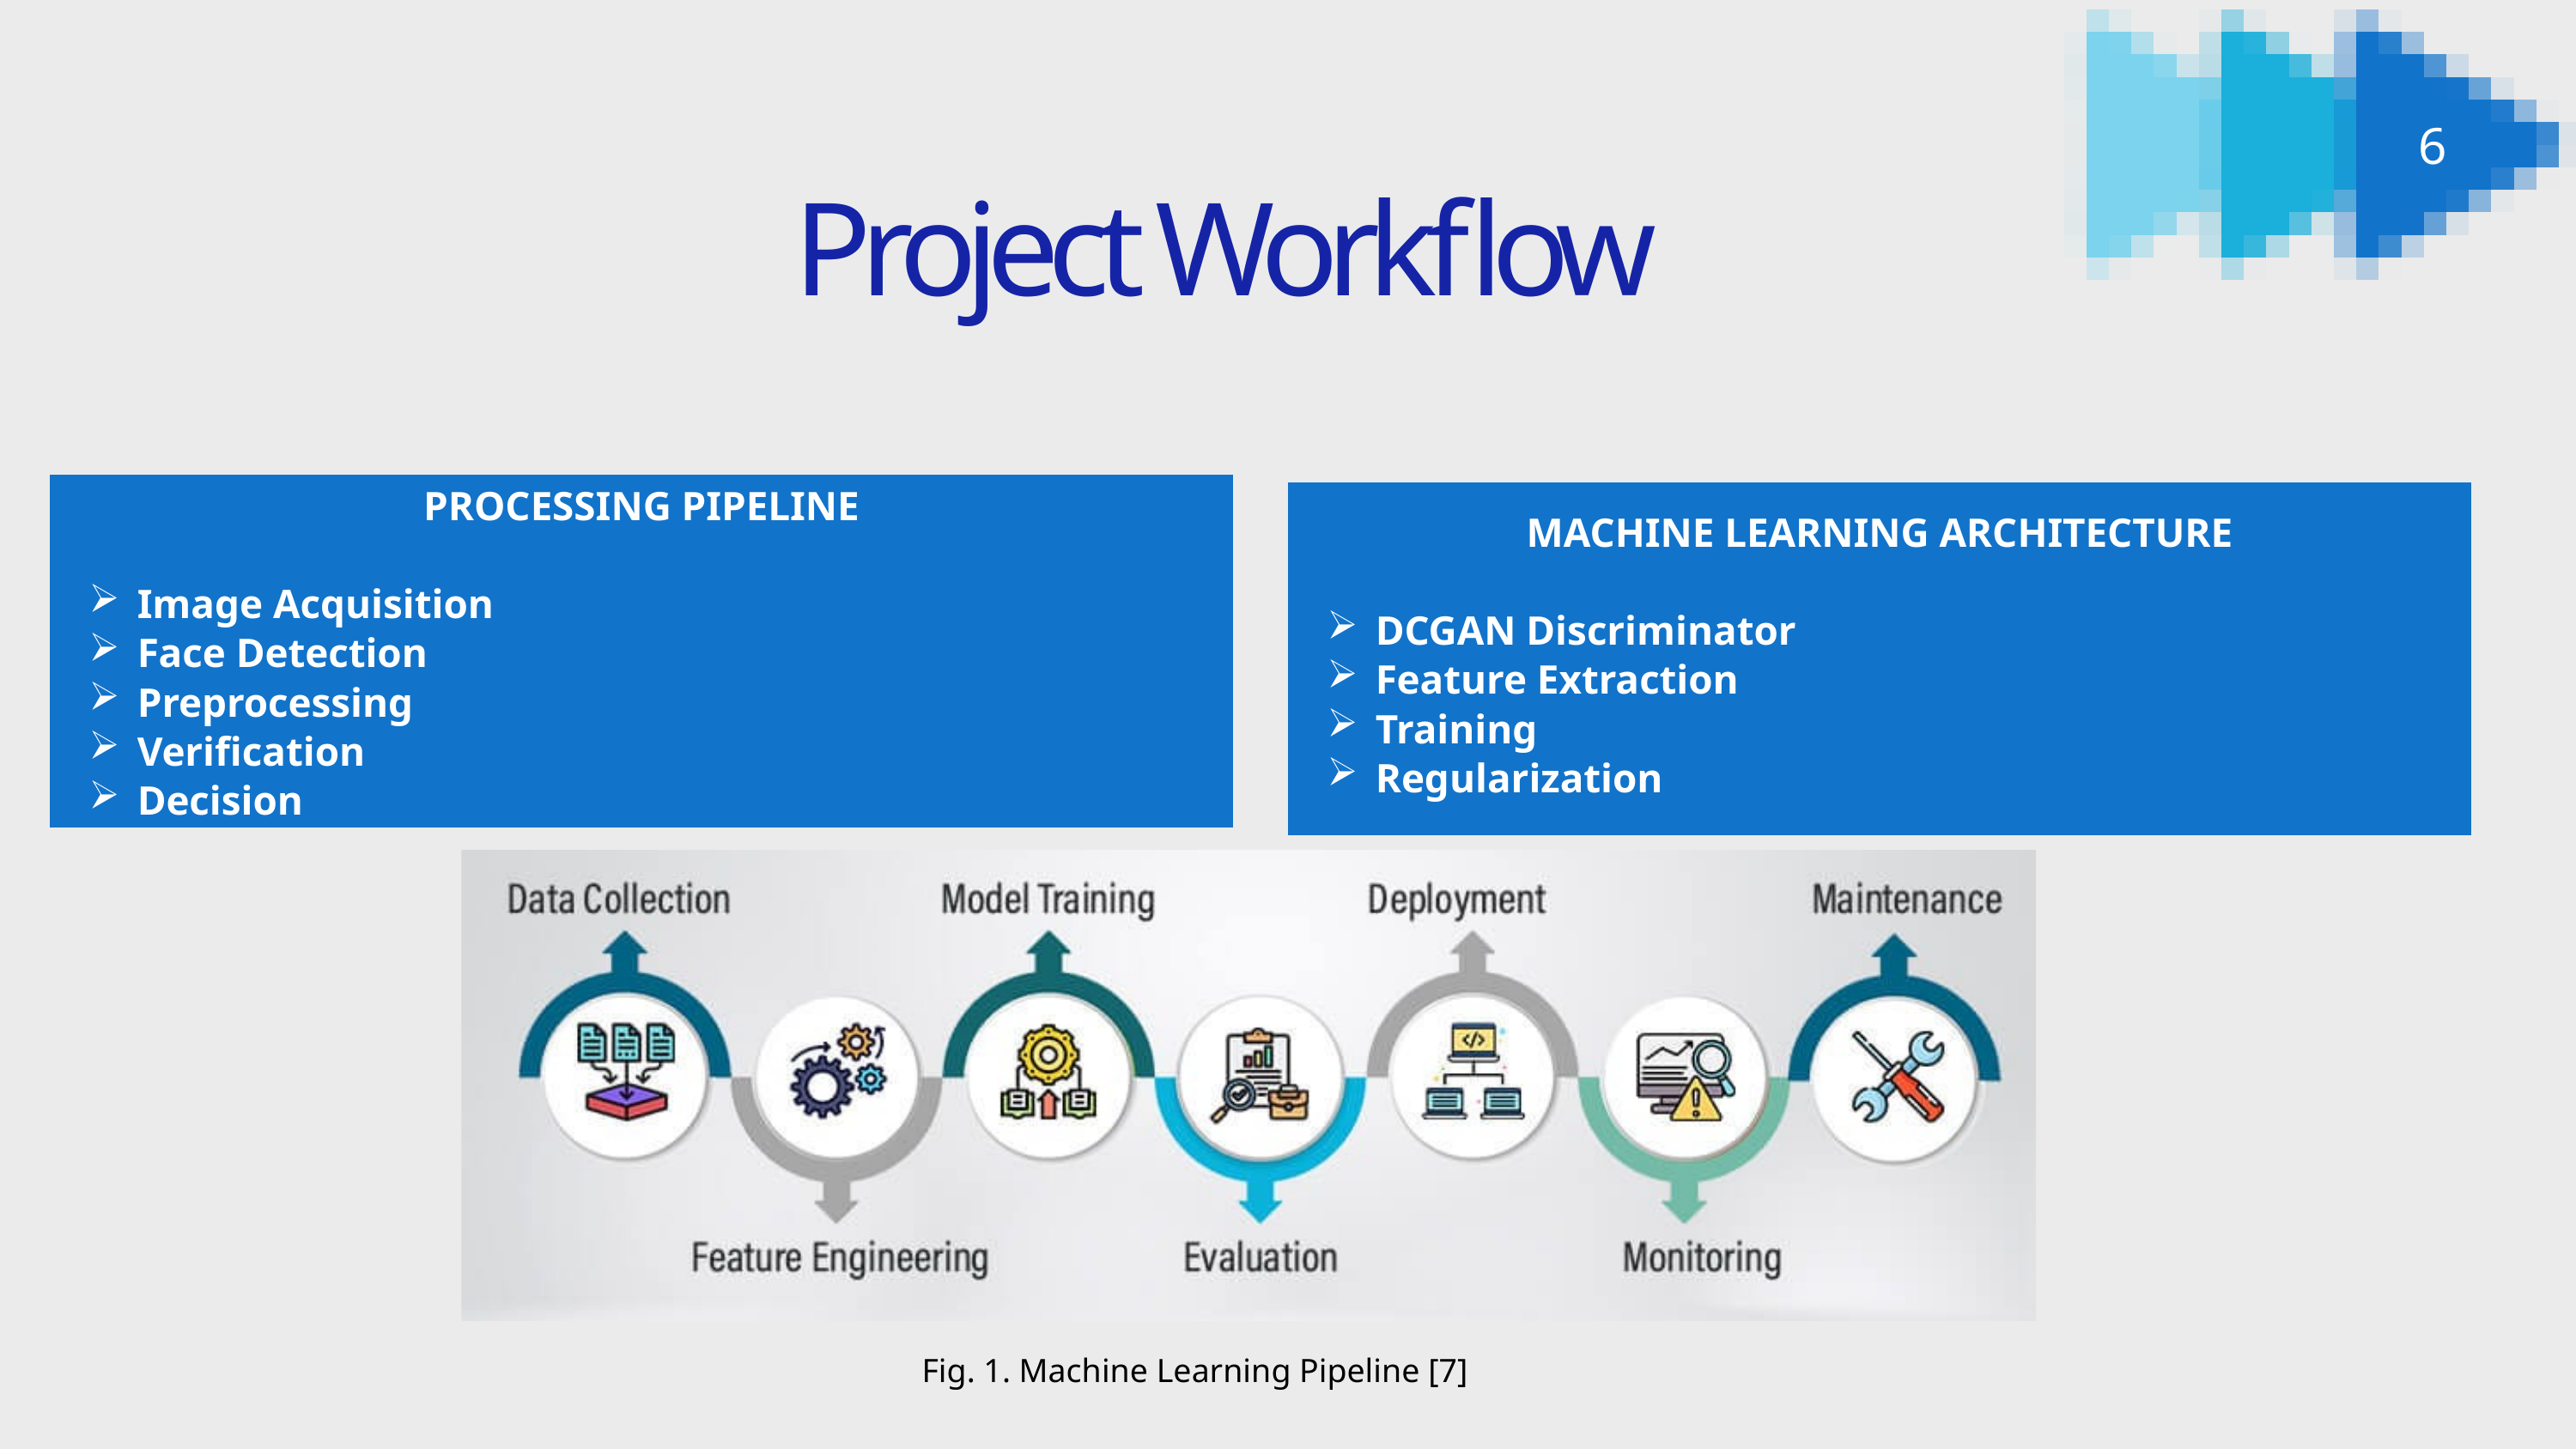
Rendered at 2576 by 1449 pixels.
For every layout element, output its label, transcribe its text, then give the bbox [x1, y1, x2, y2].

text_box [2064, 0, 2576, 303]
text_box Fig. 1. Machine Learning Pipeline [7] [908, 1343, 1481, 1395]
text_box [461, 850, 2037, 1321]
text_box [1287, 482, 2472, 835]
text_box 6 [2405, 107, 2510, 189]
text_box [49, 466, 1234, 835]
text_box Project Workflow [793, 141, 1704, 322]
